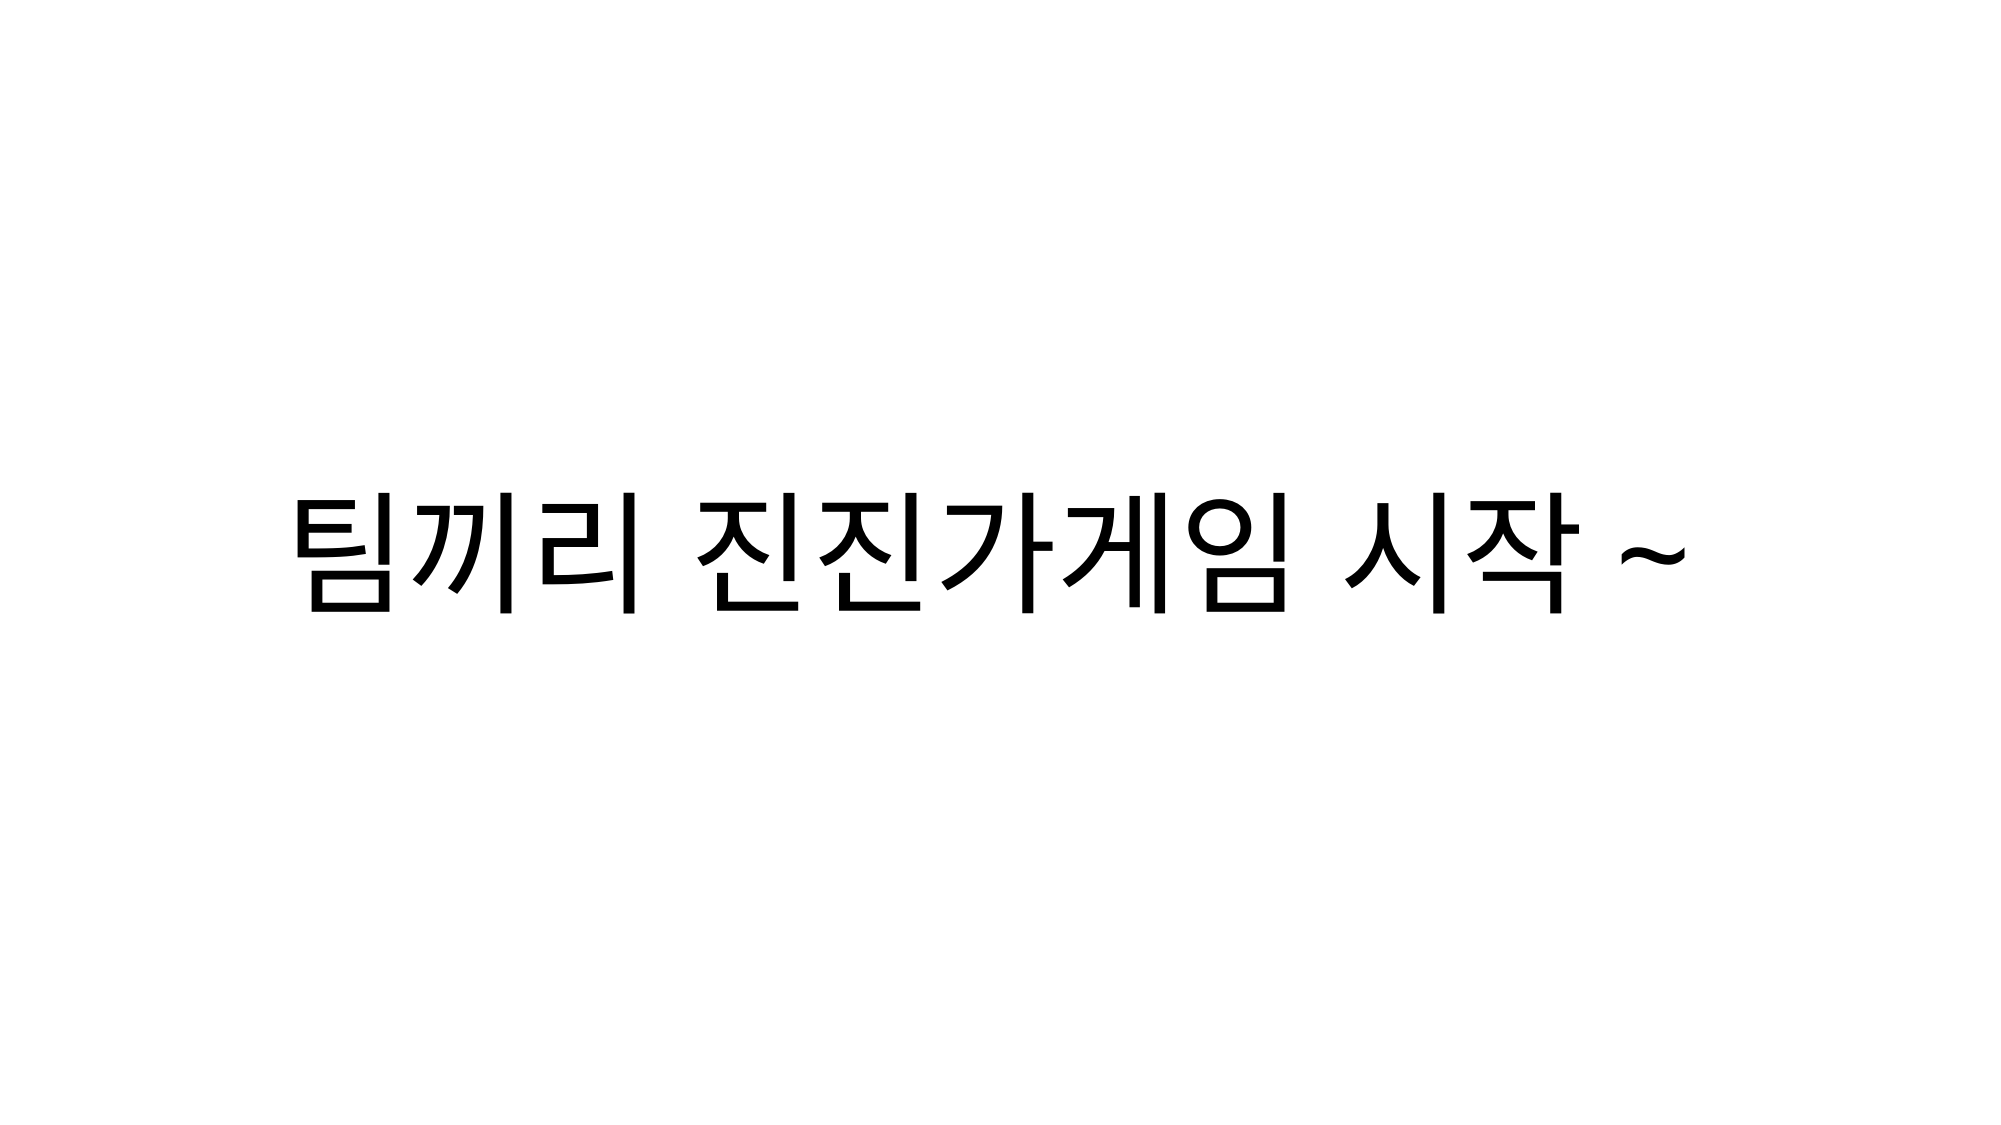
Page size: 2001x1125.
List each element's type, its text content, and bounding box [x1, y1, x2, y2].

text_box 팀끼리 진진가게임 시작~ [269, 382, 1707, 638]
